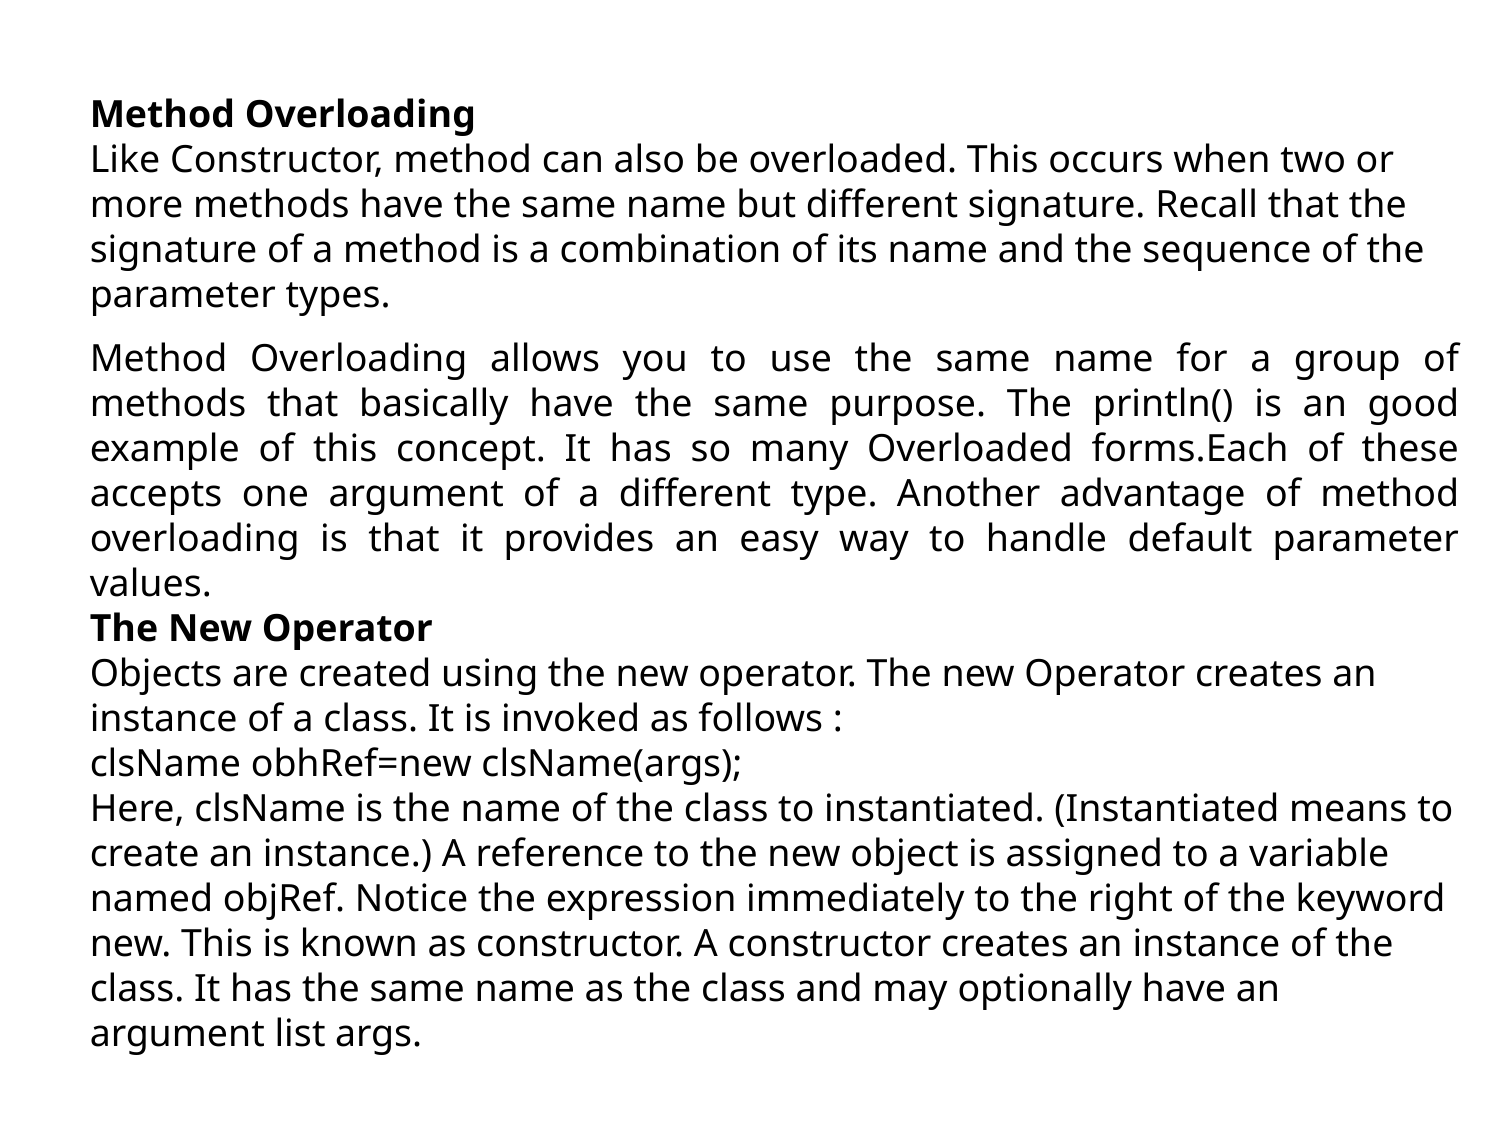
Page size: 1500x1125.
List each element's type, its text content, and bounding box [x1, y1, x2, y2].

text_box Method Overloading Like Constructor, method can also be overloaded. This occurs when two or more methods have the same name but different signature. Recall that the signature of a method is a combination of its name and the sequence of the parameter types. Method Overloading allows you to use the same name for a group of methods that basically have the same purpose. The println() is an good example of this concept. It has so many Overloaded forms.Each of these accepts one argument of a different type. Another advantage of method overloading is that it provides an easy way to handle default parameter values. The New Operator Objects are created using the new operator. The new Operator creates an instance of a class. It is invoked as follows : clsName obhRef=new clsName(args); Here, clsName is the name of the class to instantiated. (Instantiated means to create an instance.) A reference to the new object is assigned to a variable named objRef. Notice the expression immediately to the right of the keyword new. This is known as constructor. A constructor creates an instance of the class. It has the same name as the class and may optionally have an argument list args. [75, 37, 1475, 1061]
